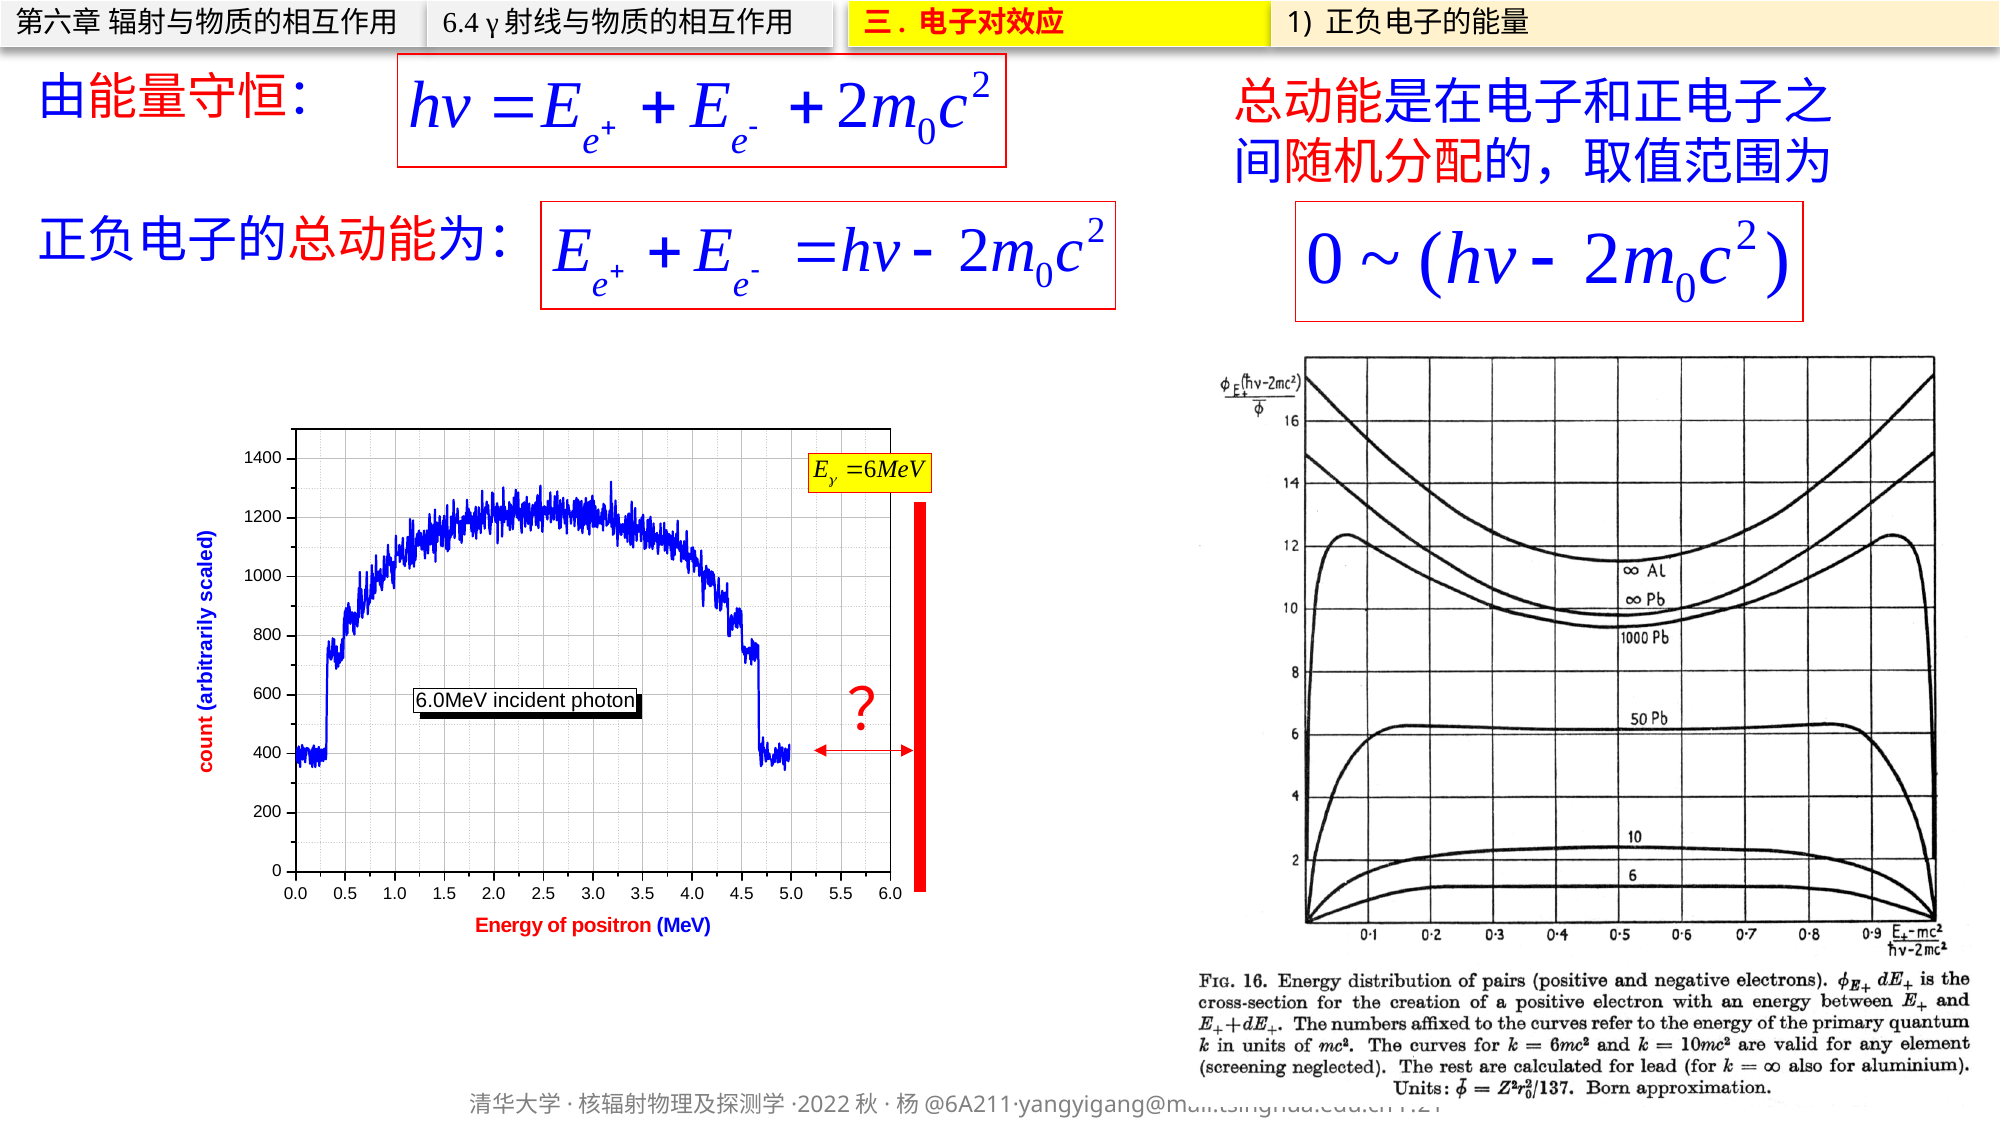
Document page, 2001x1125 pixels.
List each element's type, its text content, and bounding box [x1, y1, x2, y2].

list 1) 正负电子的能量 [1271, 0, 2000, 47]
picture [1190, 343, 1975, 1107]
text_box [147, 384, 949, 983]
list 6.4 γ射线与物质的相互作用 [427, 0, 833, 47]
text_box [1296, 202, 1803, 321]
text_box 正负电子的总动能为： [23, 200, 530, 275]
list 三. 电子对效应 [848, 0, 1271, 47]
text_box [398, 54, 1006, 167]
text_box 由能量守恒： [23, 57, 336, 132]
text_box 总动能是在电子和正电子之间随机分配的，取值范围为 [1218, 62, 1881, 197]
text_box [808, 452, 932, 893]
list 第六章 辐射与物质的相互作用 [0, 0, 427, 47]
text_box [541, 202, 1115, 309]
